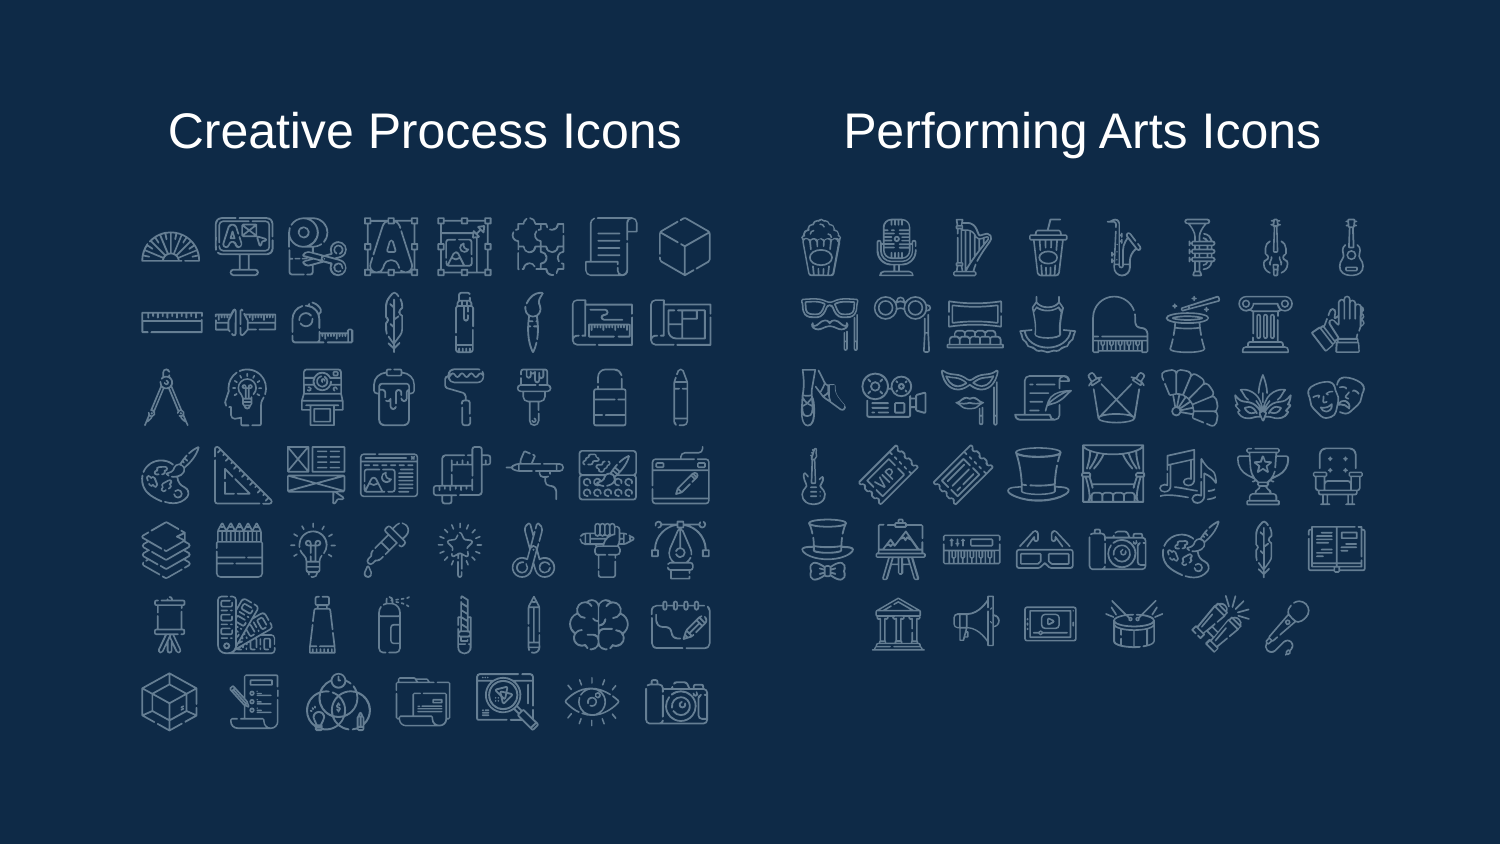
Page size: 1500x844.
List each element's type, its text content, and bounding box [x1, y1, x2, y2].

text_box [287, 217, 350, 277]
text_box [578, 449, 638, 501]
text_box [875, 518, 927, 581]
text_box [454, 291, 475, 354]
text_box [1165, 295, 1221, 354]
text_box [1262, 218, 1289, 277]
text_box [649, 298, 712, 346]
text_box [509, 216, 565, 277]
text_box [651, 520, 710, 580]
text_box Performing Arts Icons [796, 83, 1369, 163]
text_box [564, 676, 620, 727]
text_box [141, 672, 198, 732]
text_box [584, 216, 638, 277]
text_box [571, 298, 634, 346]
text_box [1086, 371, 1146, 424]
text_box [437, 216, 492, 277]
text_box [475, 672, 540, 731]
text_box [1161, 369, 1219, 427]
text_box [1264, 600, 1311, 656]
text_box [800, 447, 827, 506]
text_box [592, 368, 627, 427]
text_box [1184, 218, 1216, 277]
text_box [153, 595, 186, 654]
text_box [1019, 295, 1077, 354]
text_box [658, 216, 711, 277]
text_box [1255, 520, 1274, 579]
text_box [1306, 376, 1367, 420]
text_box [143, 368, 189, 427]
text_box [214, 308, 277, 337]
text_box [873, 295, 932, 354]
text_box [1160, 520, 1220, 579]
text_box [223, 368, 269, 427]
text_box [308, 595, 336, 654]
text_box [437, 522, 483, 579]
text_box [1092, 295, 1149, 354]
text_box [1023, 606, 1077, 642]
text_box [378, 595, 411, 654]
text_box [457, 595, 472, 655]
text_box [395, 676, 451, 727]
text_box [213, 445, 273, 505]
text_box [141, 231, 200, 262]
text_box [1236, 447, 1290, 506]
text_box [946, 300, 1005, 349]
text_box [300, 368, 344, 427]
text_box [215, 522, 264, 578]
text_box [1007, 447, 1070, 502]
text_box [953, 218, 992, 277]
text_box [1338, 218, 1365, 277]
text_box [527, 595, 541, 654]
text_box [1104, 599, 1164, 649]
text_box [214, 216, 274, 277]
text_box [228, 674, 279, 730]
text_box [1014, 374, 1073, 421]
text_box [1158, 448, 1218, 505]
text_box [362, 522, 410, 579]
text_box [432, 445, 492, 505]
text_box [359, 453, 419, 498]
text_box [1311, 295, 1365, 353]
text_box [1106, 218, 1142, 277]
text_box Creative Process Icons [139, 83, 711, 163]
text_box [569, 599, 629, 651]
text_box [508, 522, 559, 579]
text_box [871, 597, 925, 651]
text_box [650, 600, 711, 650]
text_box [1191, 594, 1251, 653]
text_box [516, 368, 552, 427]
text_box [800, 297, 859, 352]
text_box [673, 368, 689, 427]
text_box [286, 445, 346, 505]
text_box [524, 291, 544, 353]
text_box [140, 521, 192, 580]
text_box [139, 446, 200, 505]
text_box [372, 368, 416, 427]
text_box [1081, 444, 1146, 503]
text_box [579, 522, 636, 579]
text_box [800, 518, 855, 581]
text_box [384, 291, 404, 354]
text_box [291, 301, 354, 344]
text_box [1233, 373, 1292, 422]
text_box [1307, 525, 1366, 574]
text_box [651, 445, 711, 505]
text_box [859, 372, 927, 418]
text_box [505, 450, 565, 501]
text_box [876, 218, 917, 277]
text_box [800, 368, 847, 427]
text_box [857, 444, 919, 506]
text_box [800, 218, 842, 277]
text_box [953, 595, 1001, 647]
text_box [1028, 218, 1068, 277]
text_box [932, 444, 994, 506]
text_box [644, 678, 709, 725]
text_box [141, 311, 203, 334]
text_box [363, 216, 419, 277]
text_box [216, 595, 276, 655]
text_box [1312, 447, 1364, 506]
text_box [1088, 528, 1147, 571]
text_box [1015, 529, 1074, 570]
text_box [940, 369, 1000, 426]
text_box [289, 522, 336, 579]
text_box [942, 534, 1001, 565]
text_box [1238, 295, 1294, 354]
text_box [305, 672, 372, 732]
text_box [444, 368, 485, 427]
